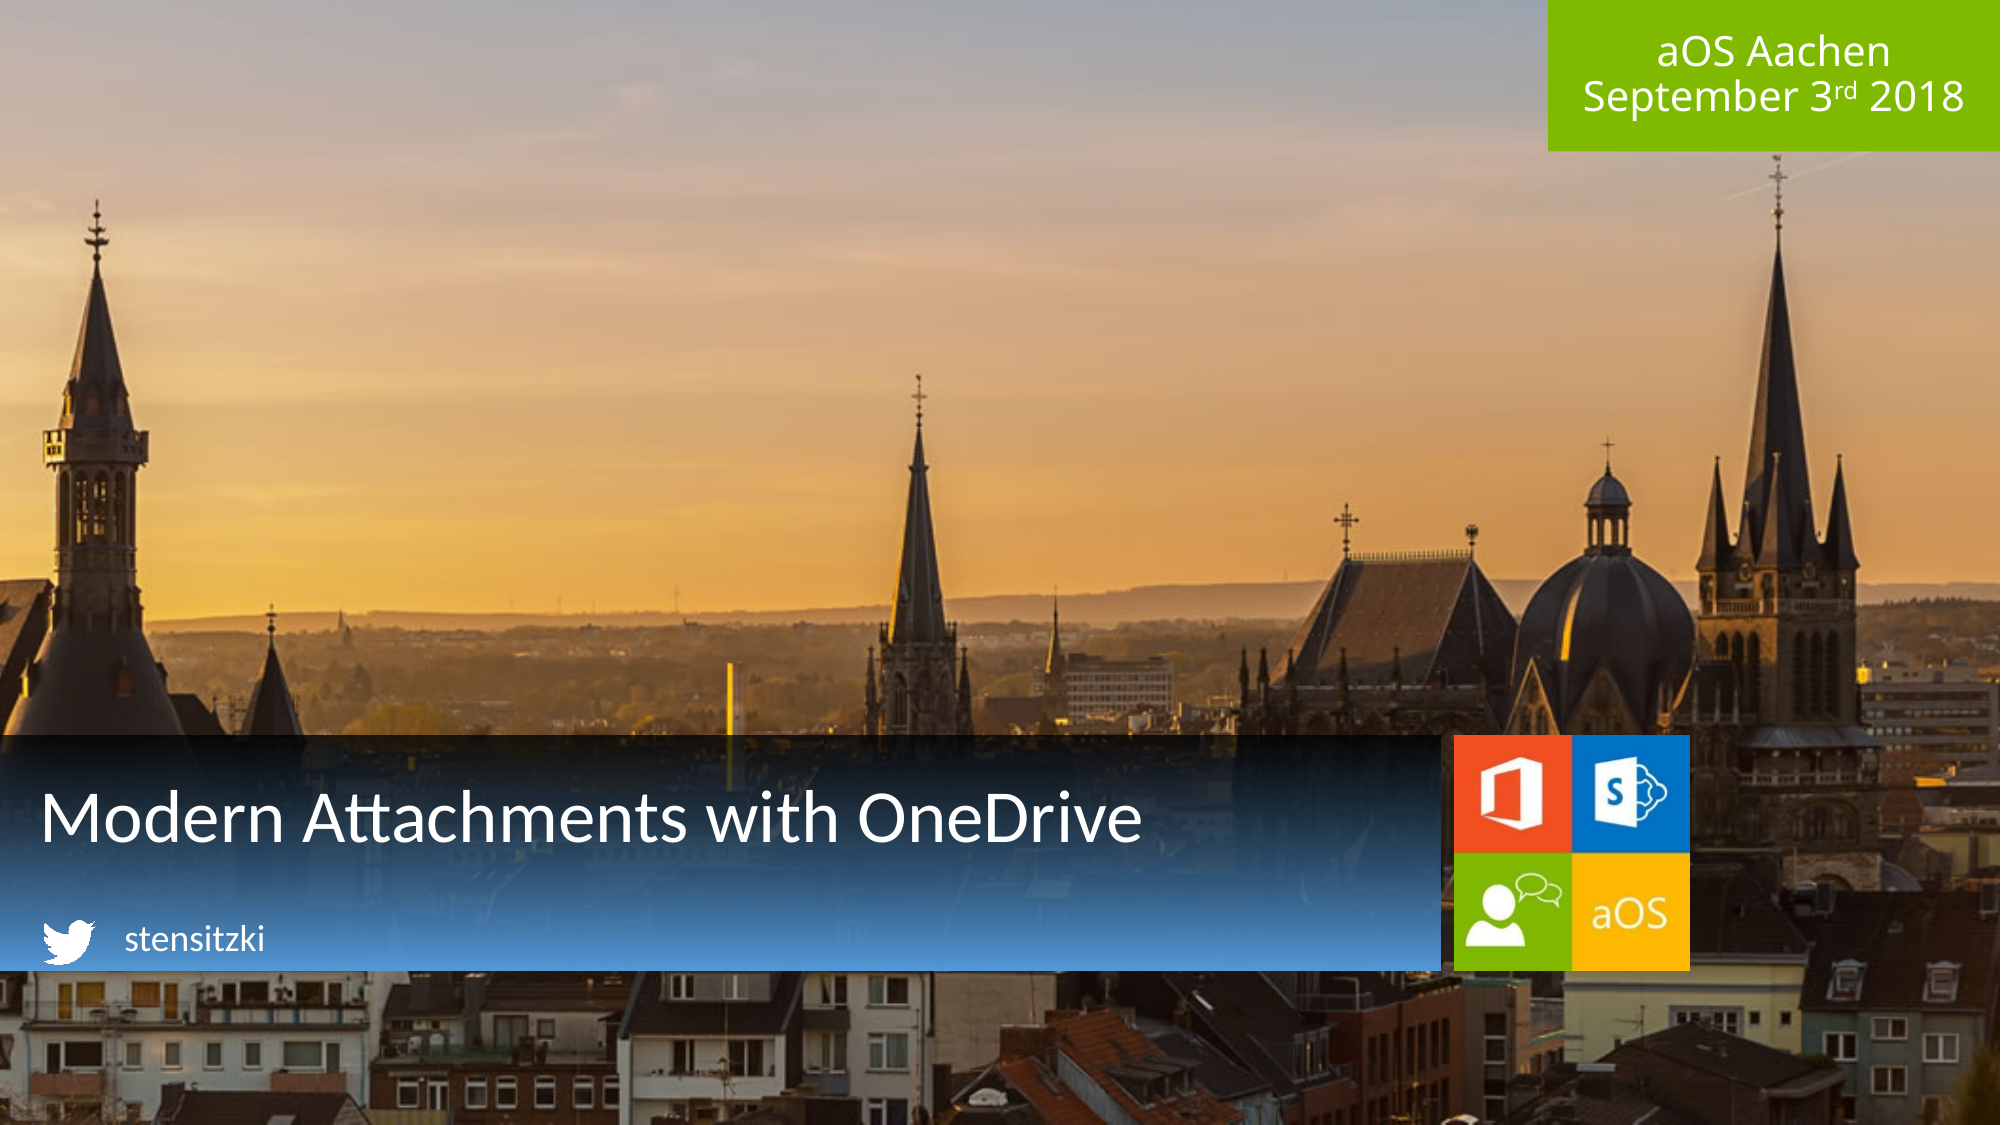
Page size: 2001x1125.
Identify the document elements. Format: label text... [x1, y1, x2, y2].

list stensitzki [109, 906, 1249, 969]
title Modern Attachments with OneDrive [24, 735, 1427, 901]
picture [0, 0, 2000, 1125]
